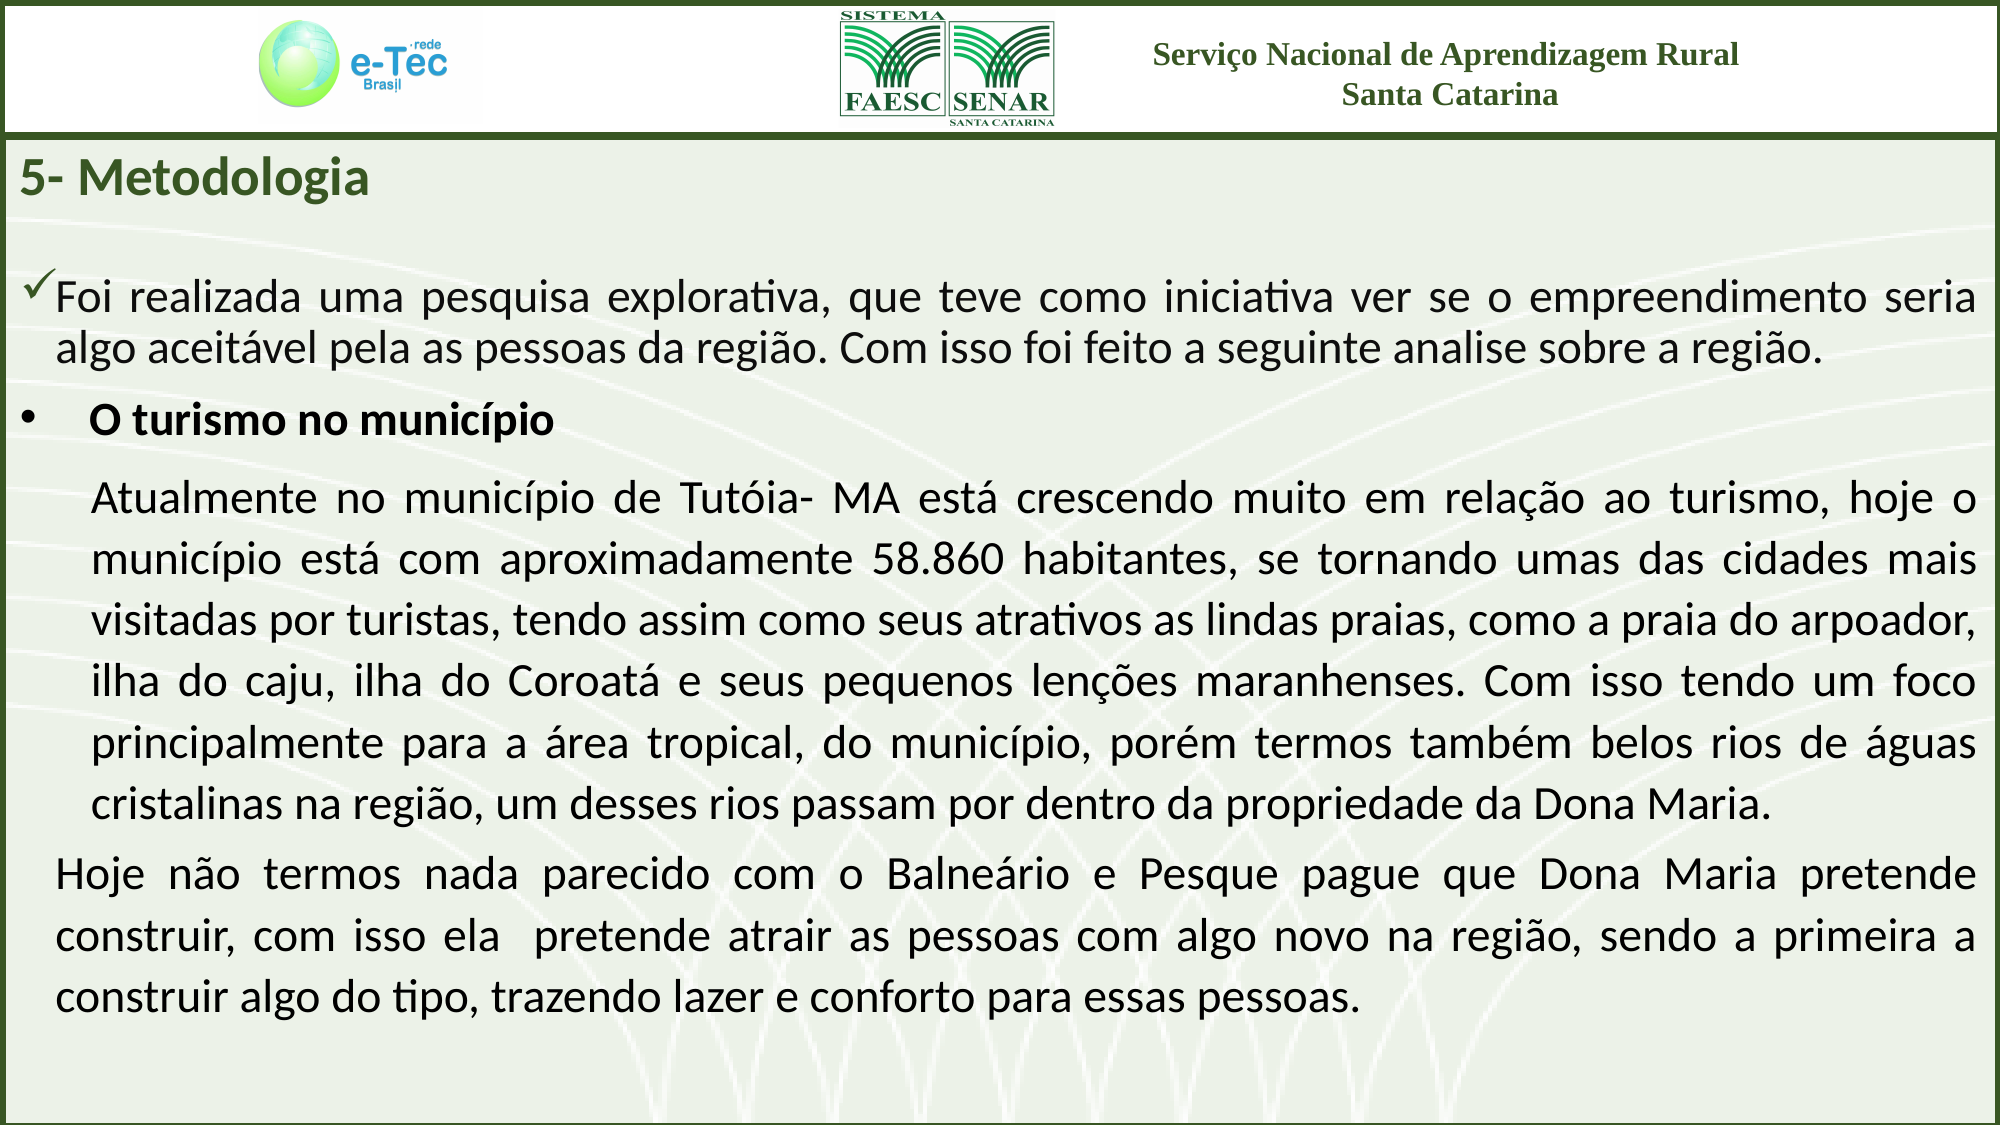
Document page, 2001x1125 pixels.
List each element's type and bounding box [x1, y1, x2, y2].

text_box [2, 2, 2000, 1123]
